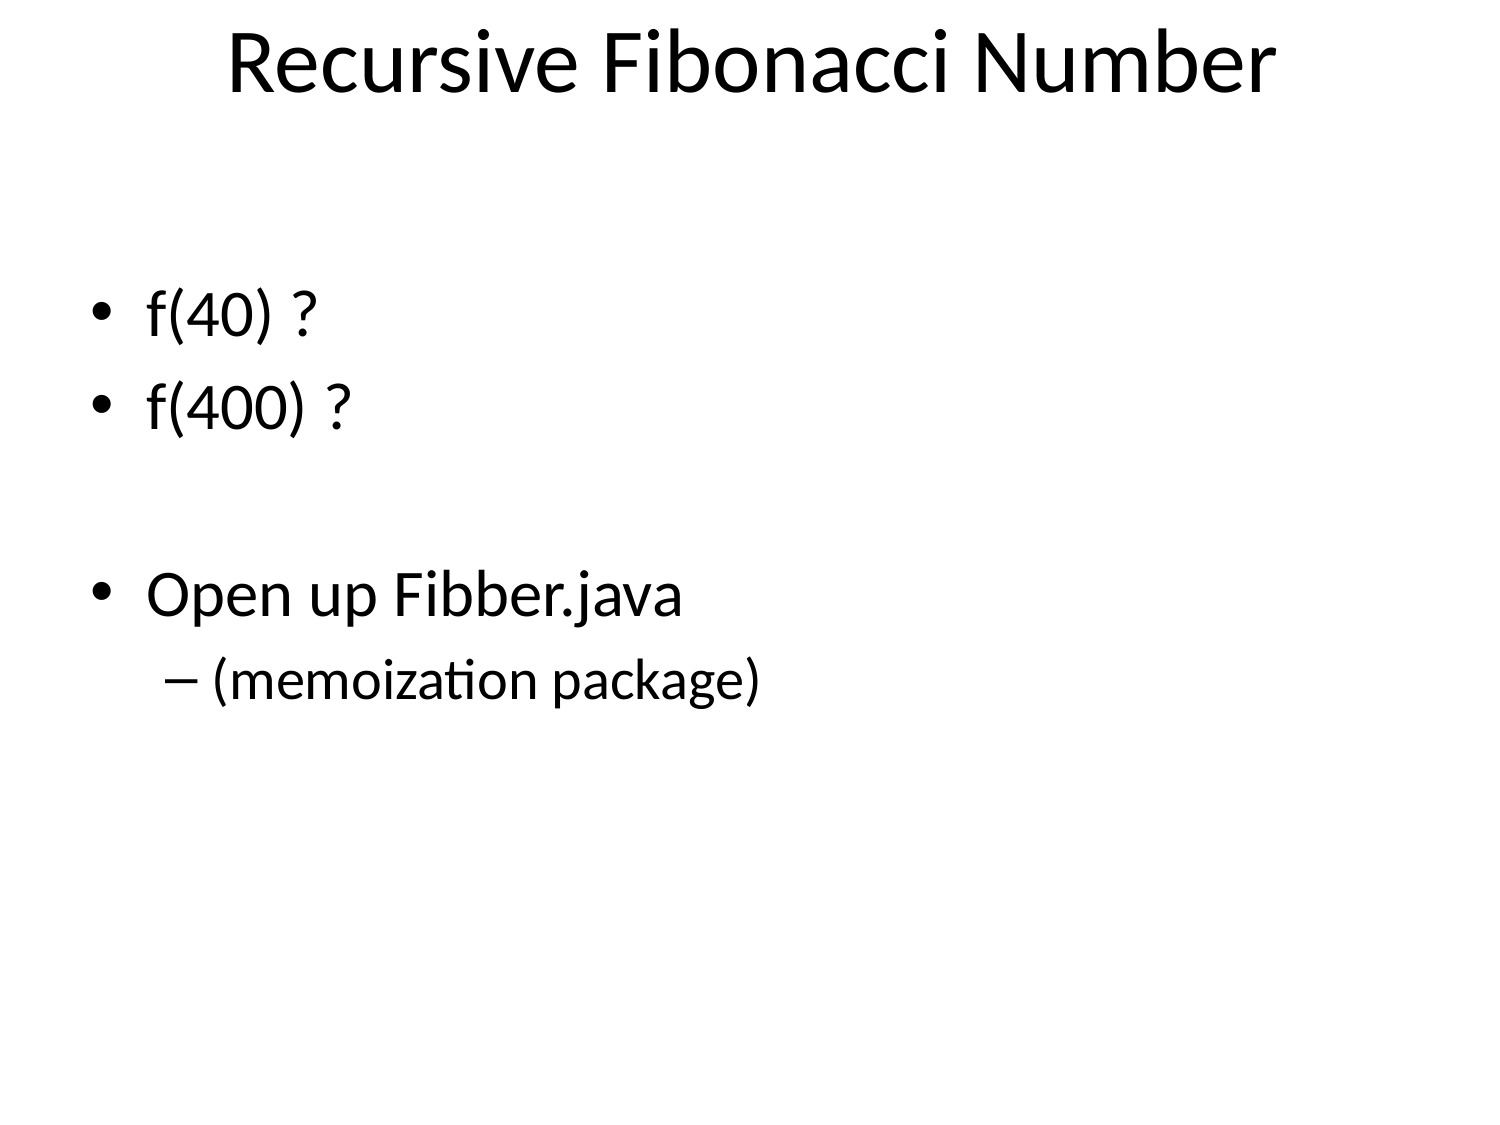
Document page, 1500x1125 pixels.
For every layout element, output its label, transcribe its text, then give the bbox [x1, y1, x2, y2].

text_box Recursive Fibonacci Number [78, 0, 1429, 150]
list f(40) ? f(400) ? Open up Fibber.java (memoization package) [75, 262, 1425, 1005]
